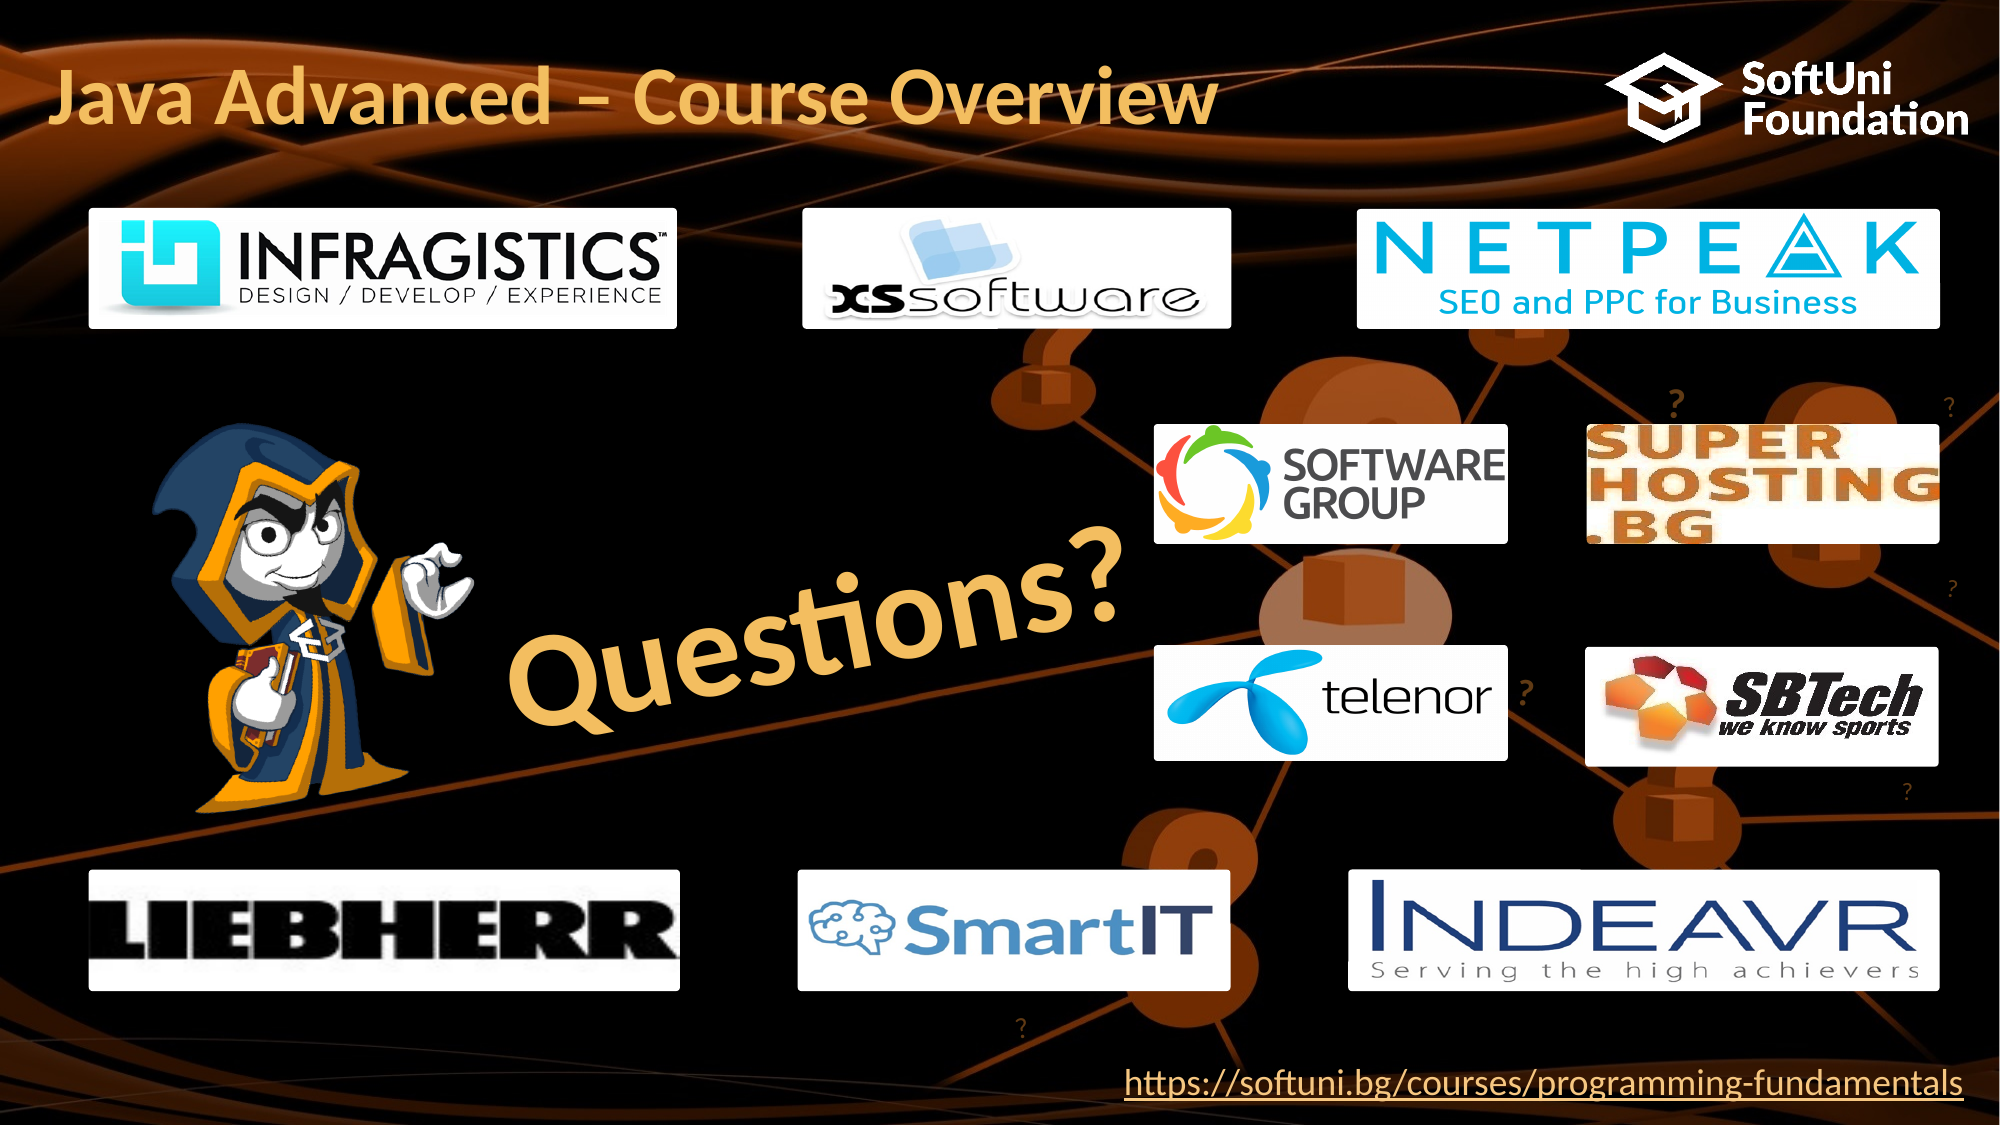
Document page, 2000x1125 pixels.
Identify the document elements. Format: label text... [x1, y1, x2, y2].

list https://softuni.bg/courses/programming-fundamentals [250, 1050, 1971, 1108]
title Java Advanced – Course Overview [30, 6, 1602, 189]
picture [0, 0, 2000, 1125]
